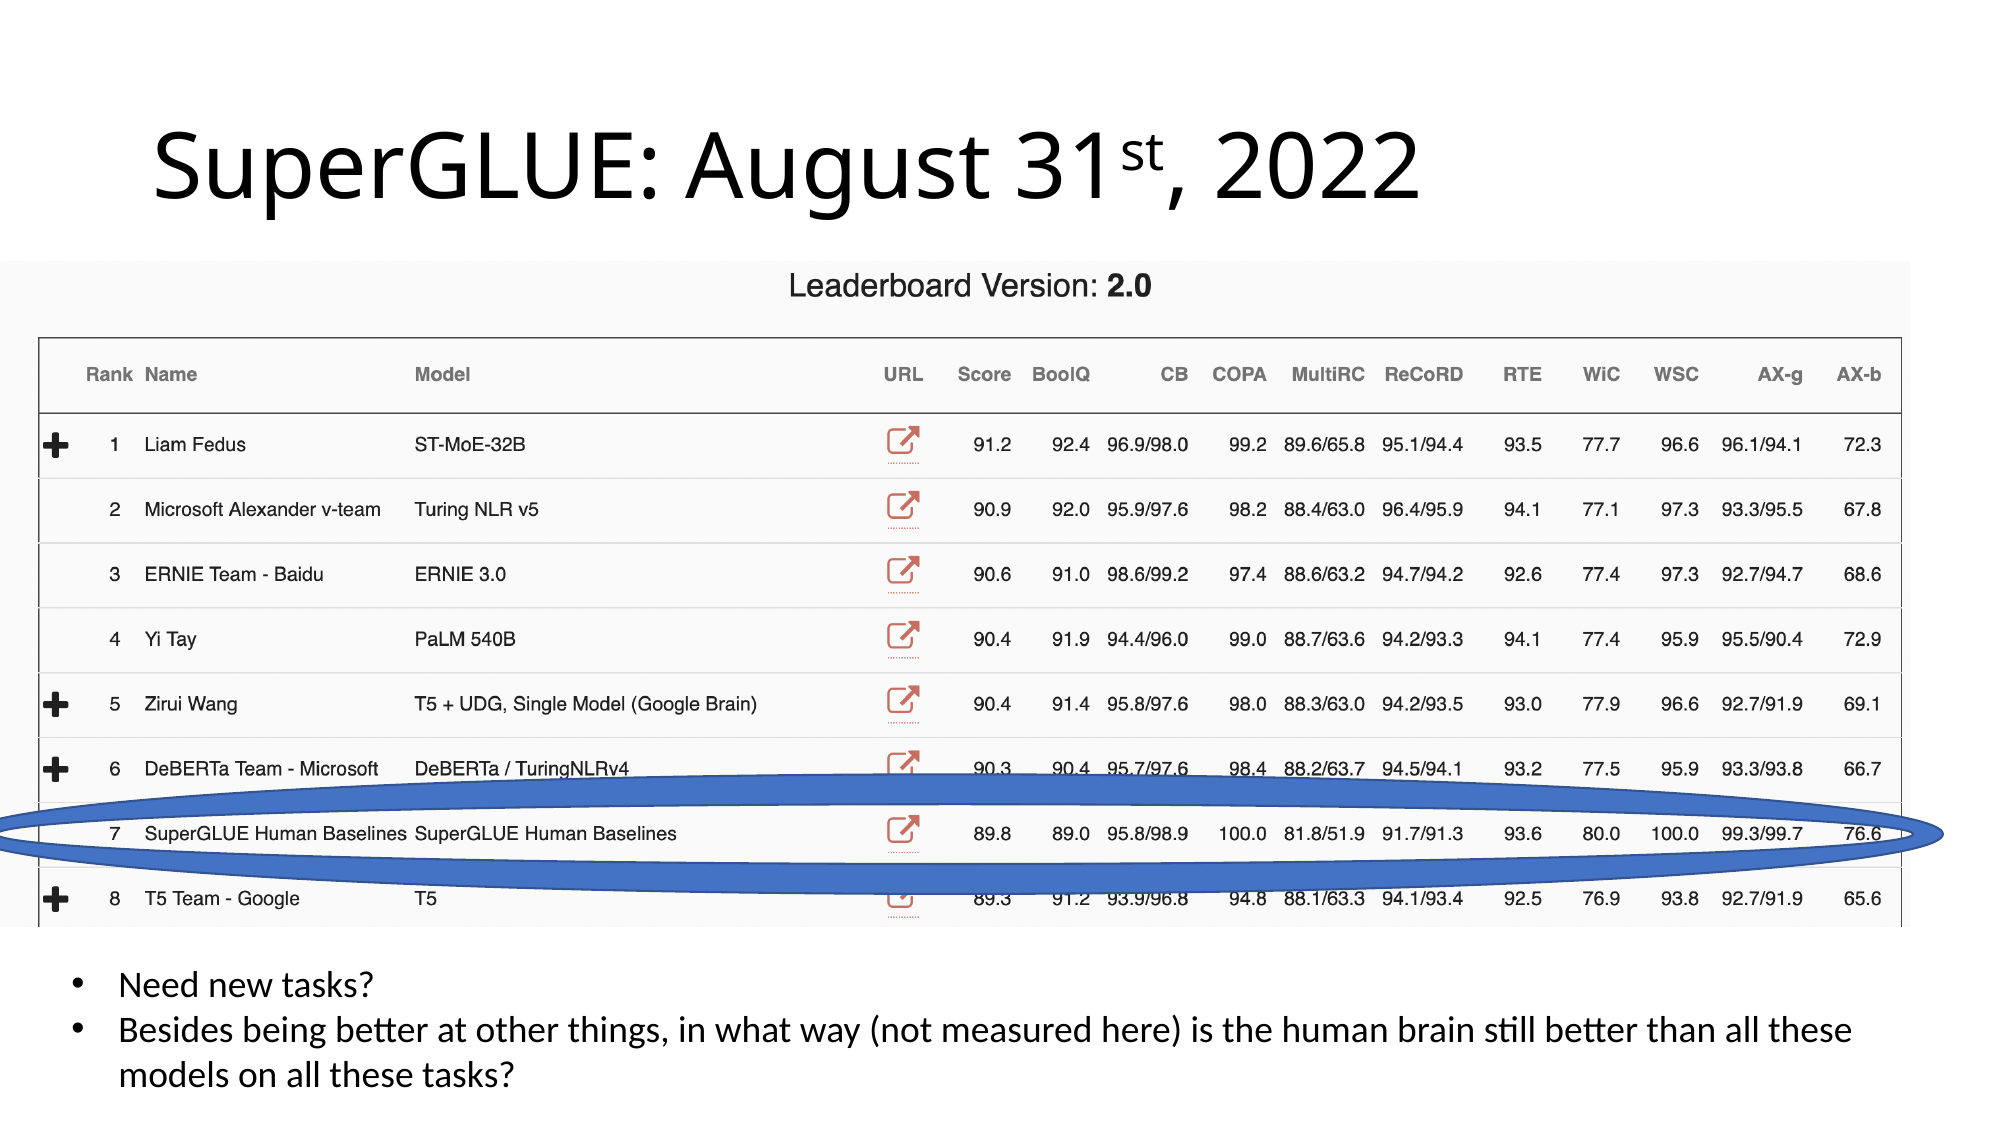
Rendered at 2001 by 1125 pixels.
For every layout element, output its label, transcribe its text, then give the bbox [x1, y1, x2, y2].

text_box Need new tasks? Besides being better at other things, in what way (not measured here) is the human brain still better than all these models on all these tasks? [56, 952, 1910, 1103]
picture [0, 261, 1910, 927]
title SuperGLUE: August 31st, 2022 [137, 59, 1863, 261]
text_box [1910, 817, 1944, 851]
